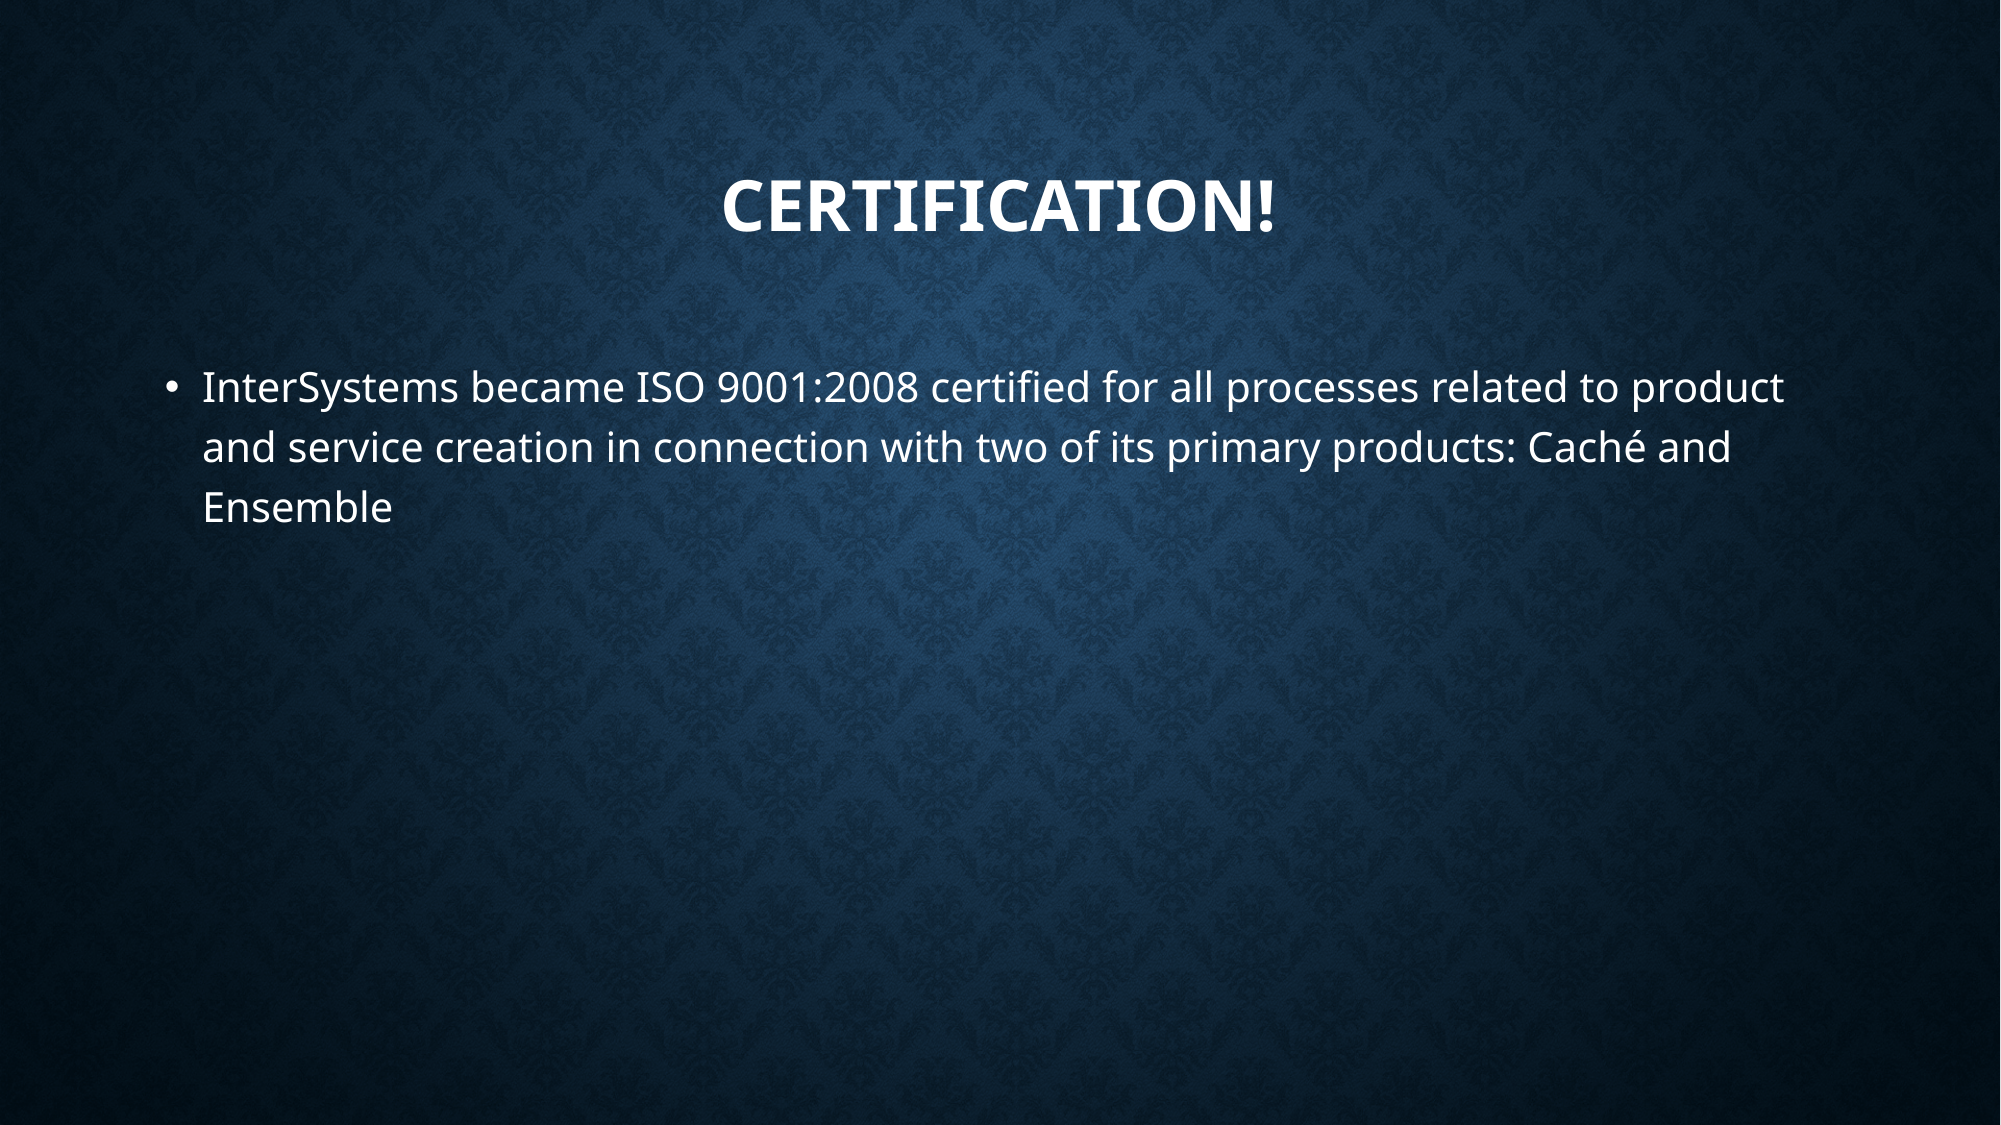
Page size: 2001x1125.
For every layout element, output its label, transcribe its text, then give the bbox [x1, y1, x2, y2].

text_box Certification! [149, 99, 1849, 318]
text_box InterSystems became ISO 9001:2008 certified for all processes related to product and service creation in connection with two of its primary products: Caché and Ensemble [149, 343, 1849, 950]
picture [0, 0, 2001, 1125]
